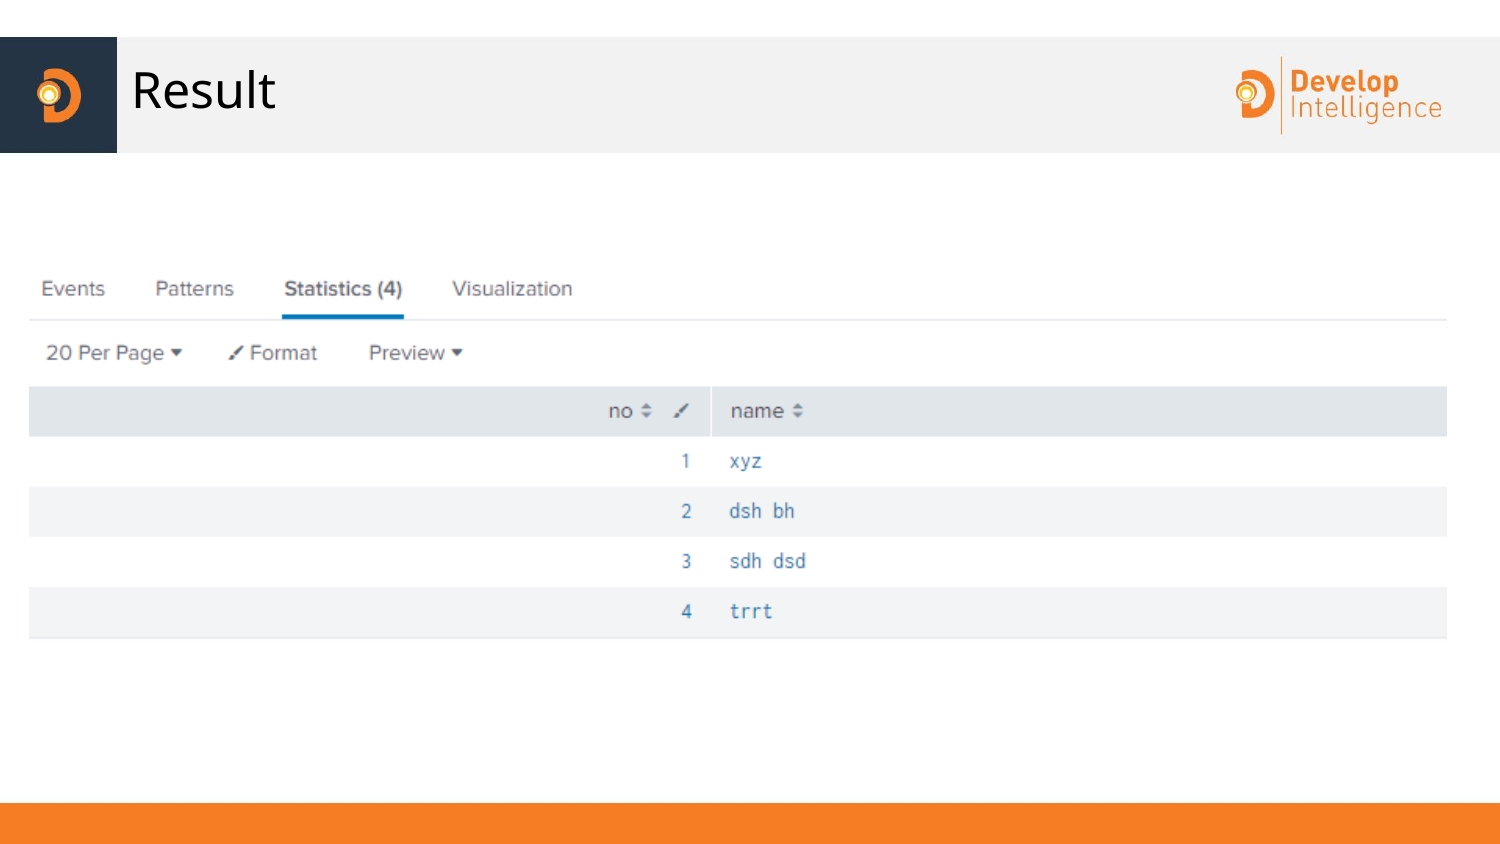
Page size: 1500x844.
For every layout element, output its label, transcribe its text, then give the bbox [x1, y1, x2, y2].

picture [0, 0, 1500, 844]
title Result [119, 36, 1112, 149]
